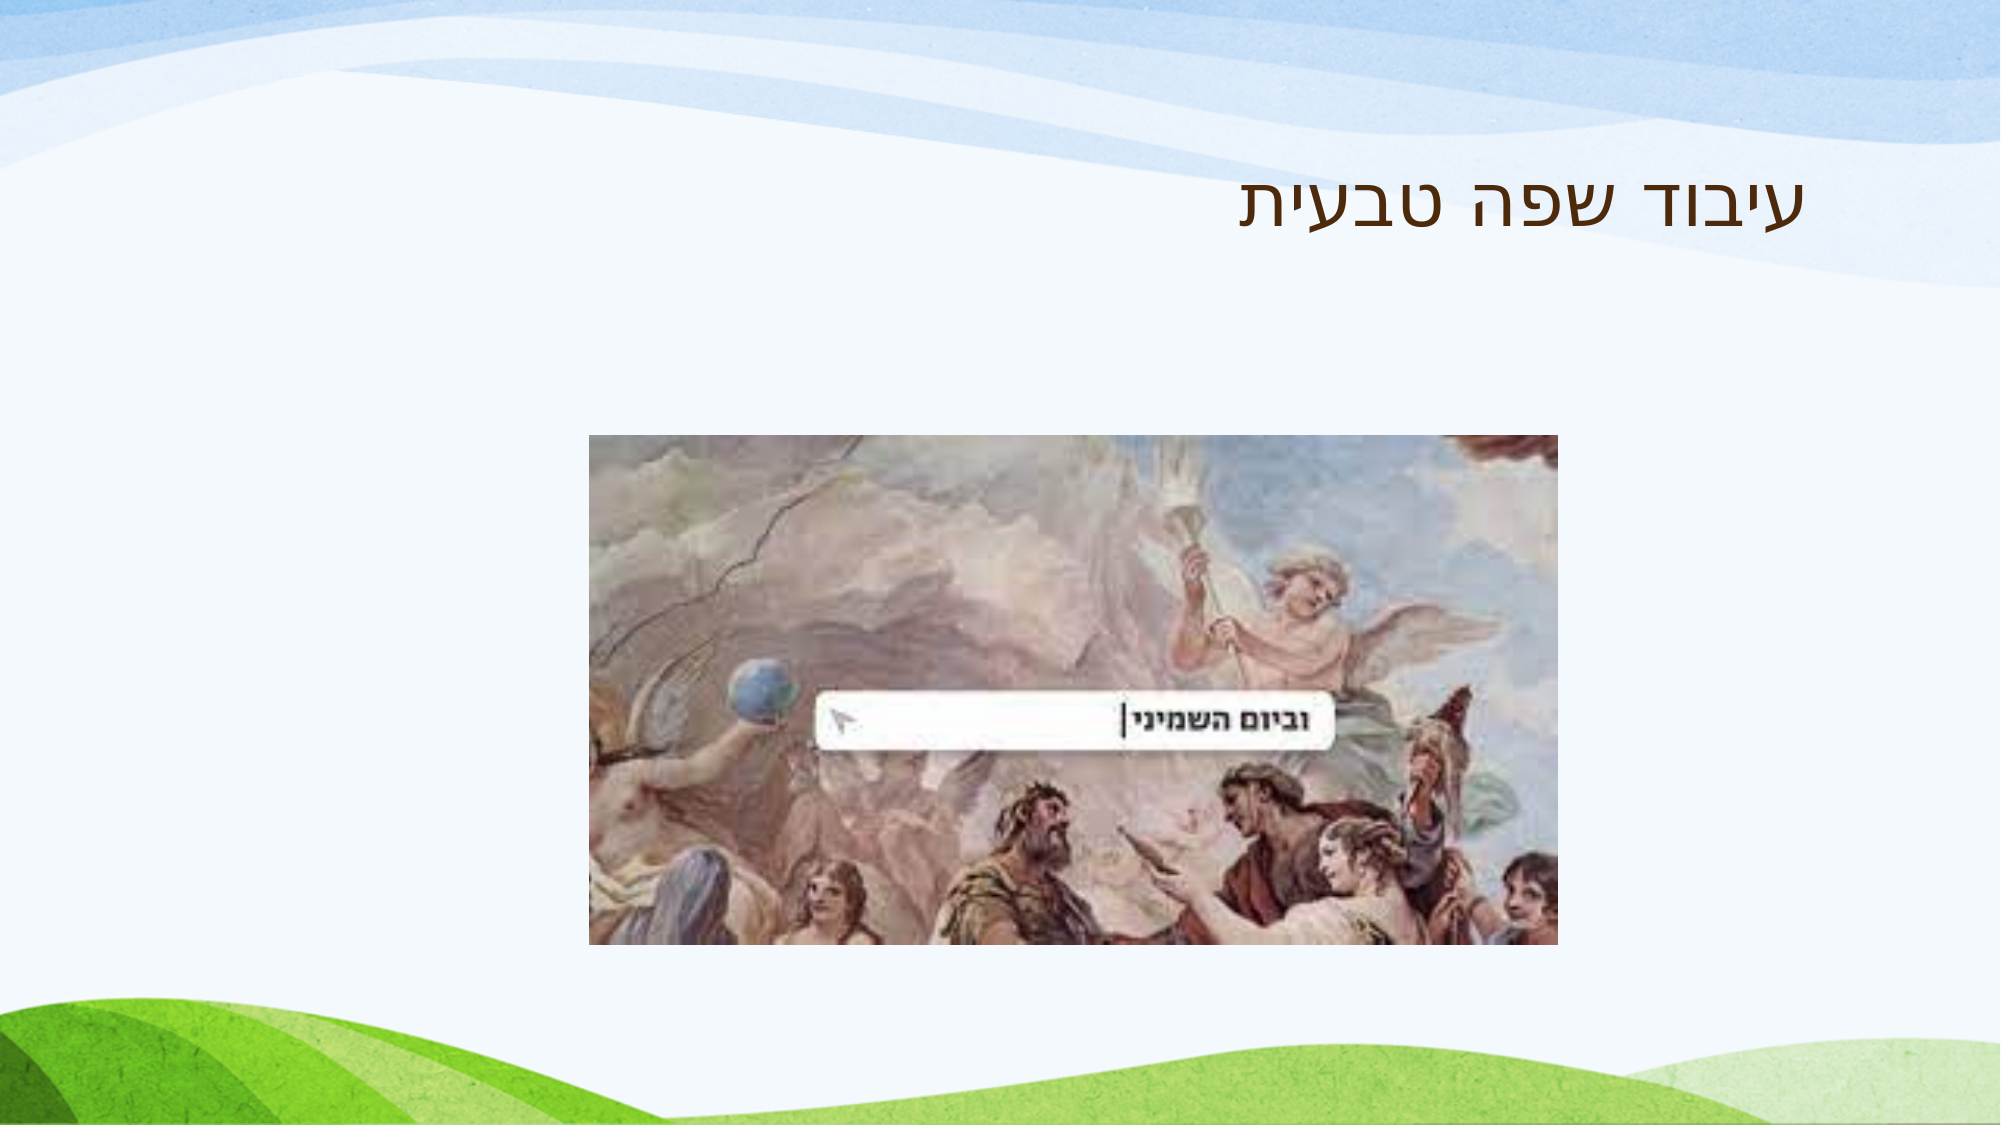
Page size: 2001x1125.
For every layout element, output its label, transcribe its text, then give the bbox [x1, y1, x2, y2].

picture [0, 0, 2001, 1125]
title עיבוד שפה טבעית [174, 50, 1825, 250]
